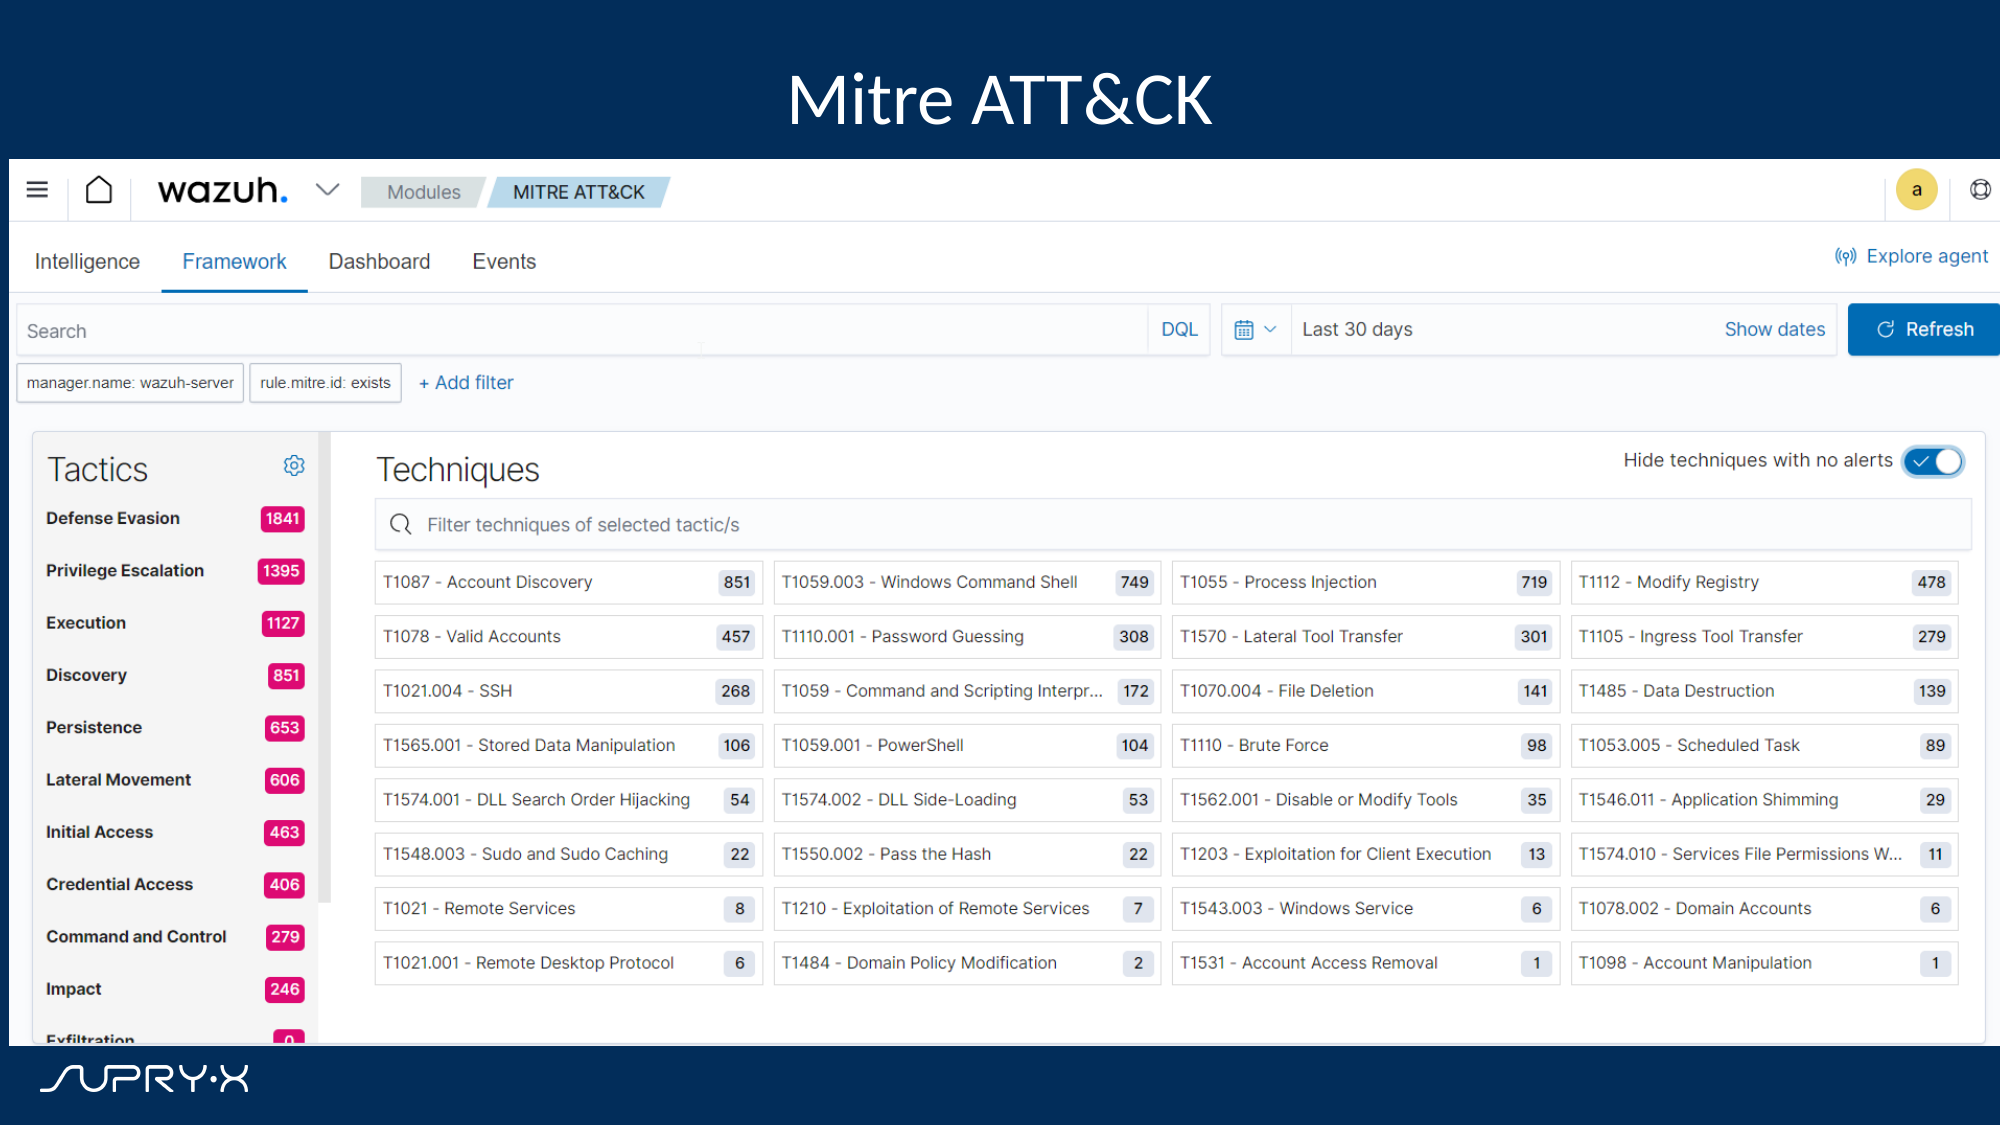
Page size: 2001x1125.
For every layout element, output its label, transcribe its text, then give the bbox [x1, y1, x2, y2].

text_box Mitre ATT&CK [463, 41, 1536, 147]
picture [9, 159, 2000, 1046]
picture [40, 1065, 248, 1092]
